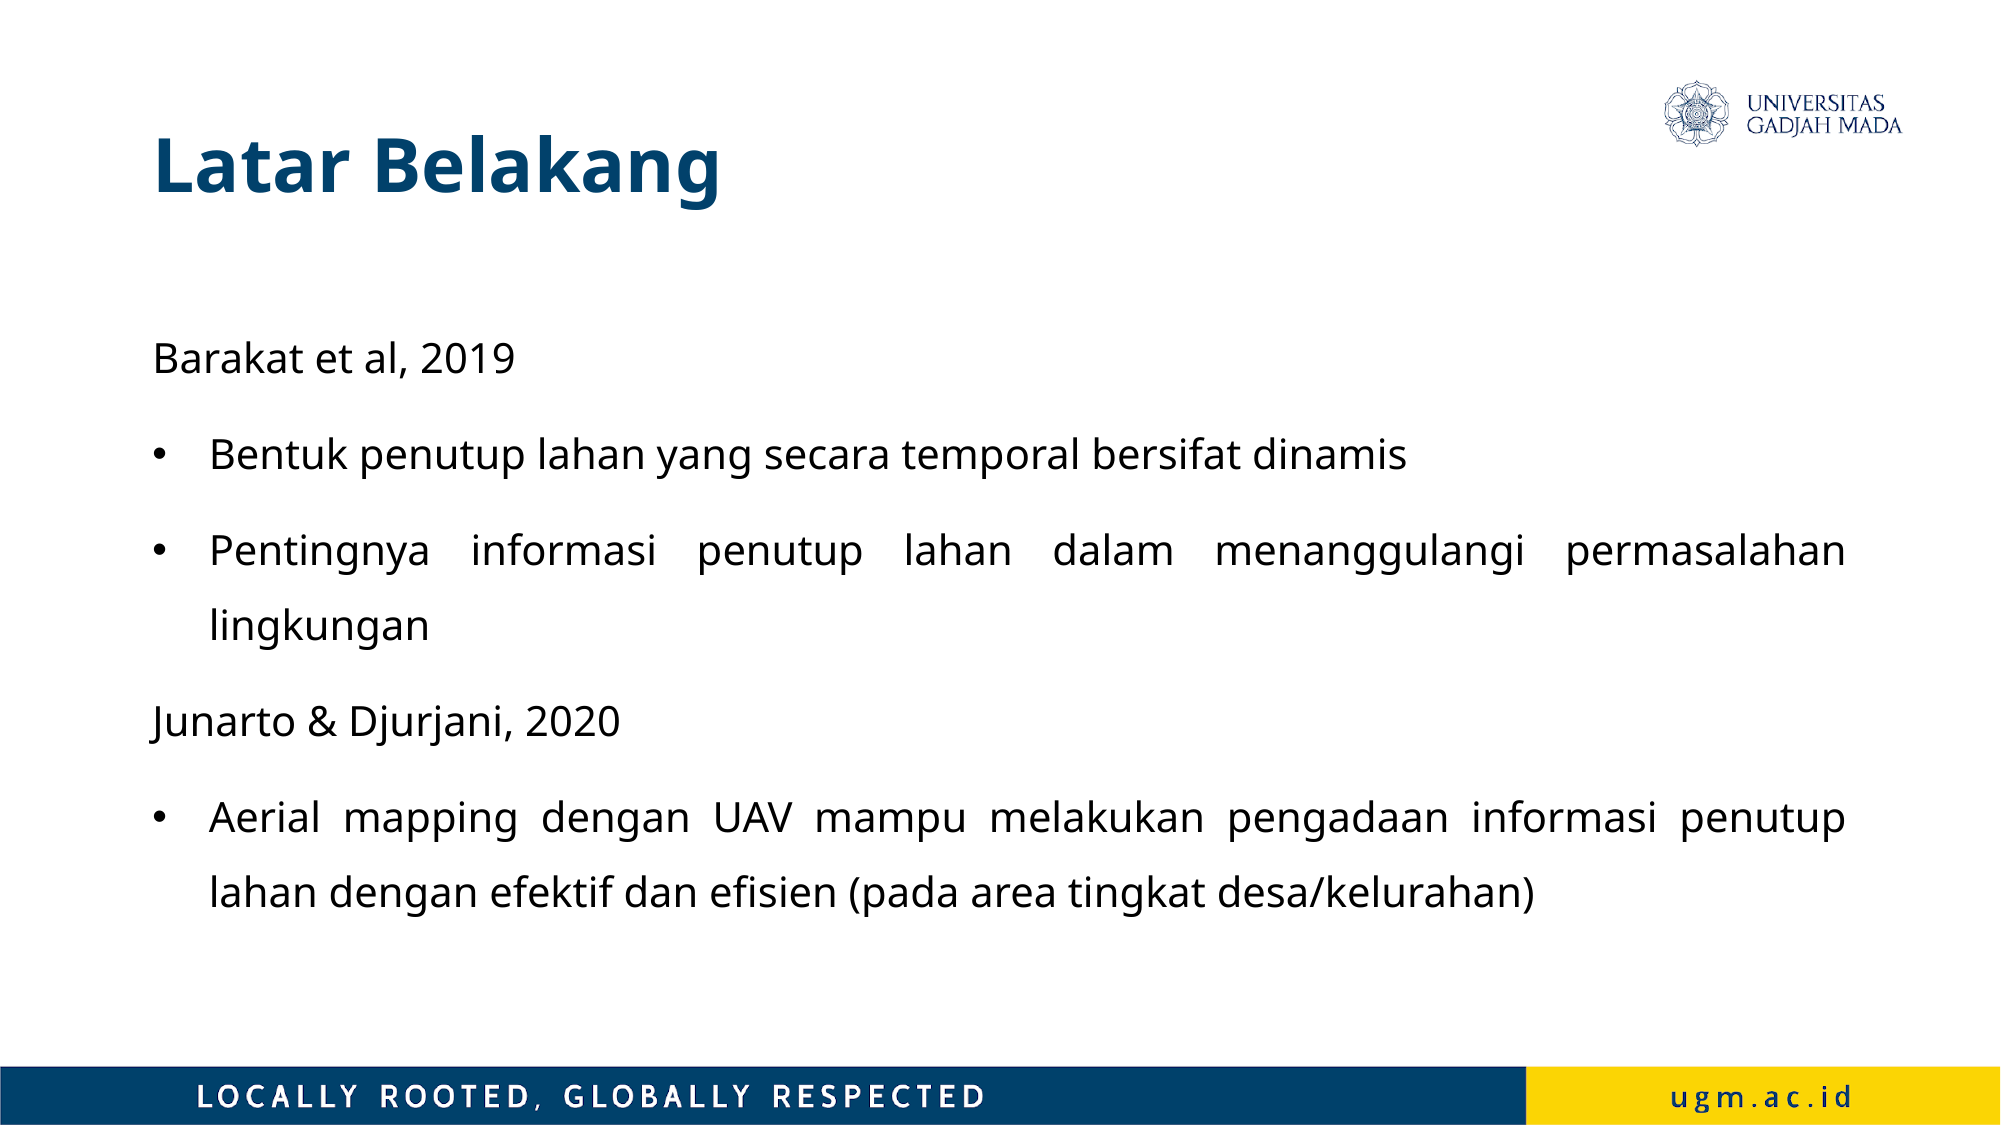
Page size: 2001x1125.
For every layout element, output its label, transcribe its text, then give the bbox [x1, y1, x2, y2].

title Latar Belakang [137, 59, 1863, 278]
list Barakat et al, 2019 Bentuk penutup lahan yang secara temporal bersifat dinamis Pentingnya informasi penutup lahan dalam menanggulangi permasalahan lingkungan Junarto & Djurjani, 2020 Aerial mapping dengan UAV mampu melakukan pengadaan informasi penutup lahan dengan efektif dan efisien (pada area tingkat desa/kelurahan) [137, 299, 1863, 1014]
picture [0, 0, 2001, 1125]
